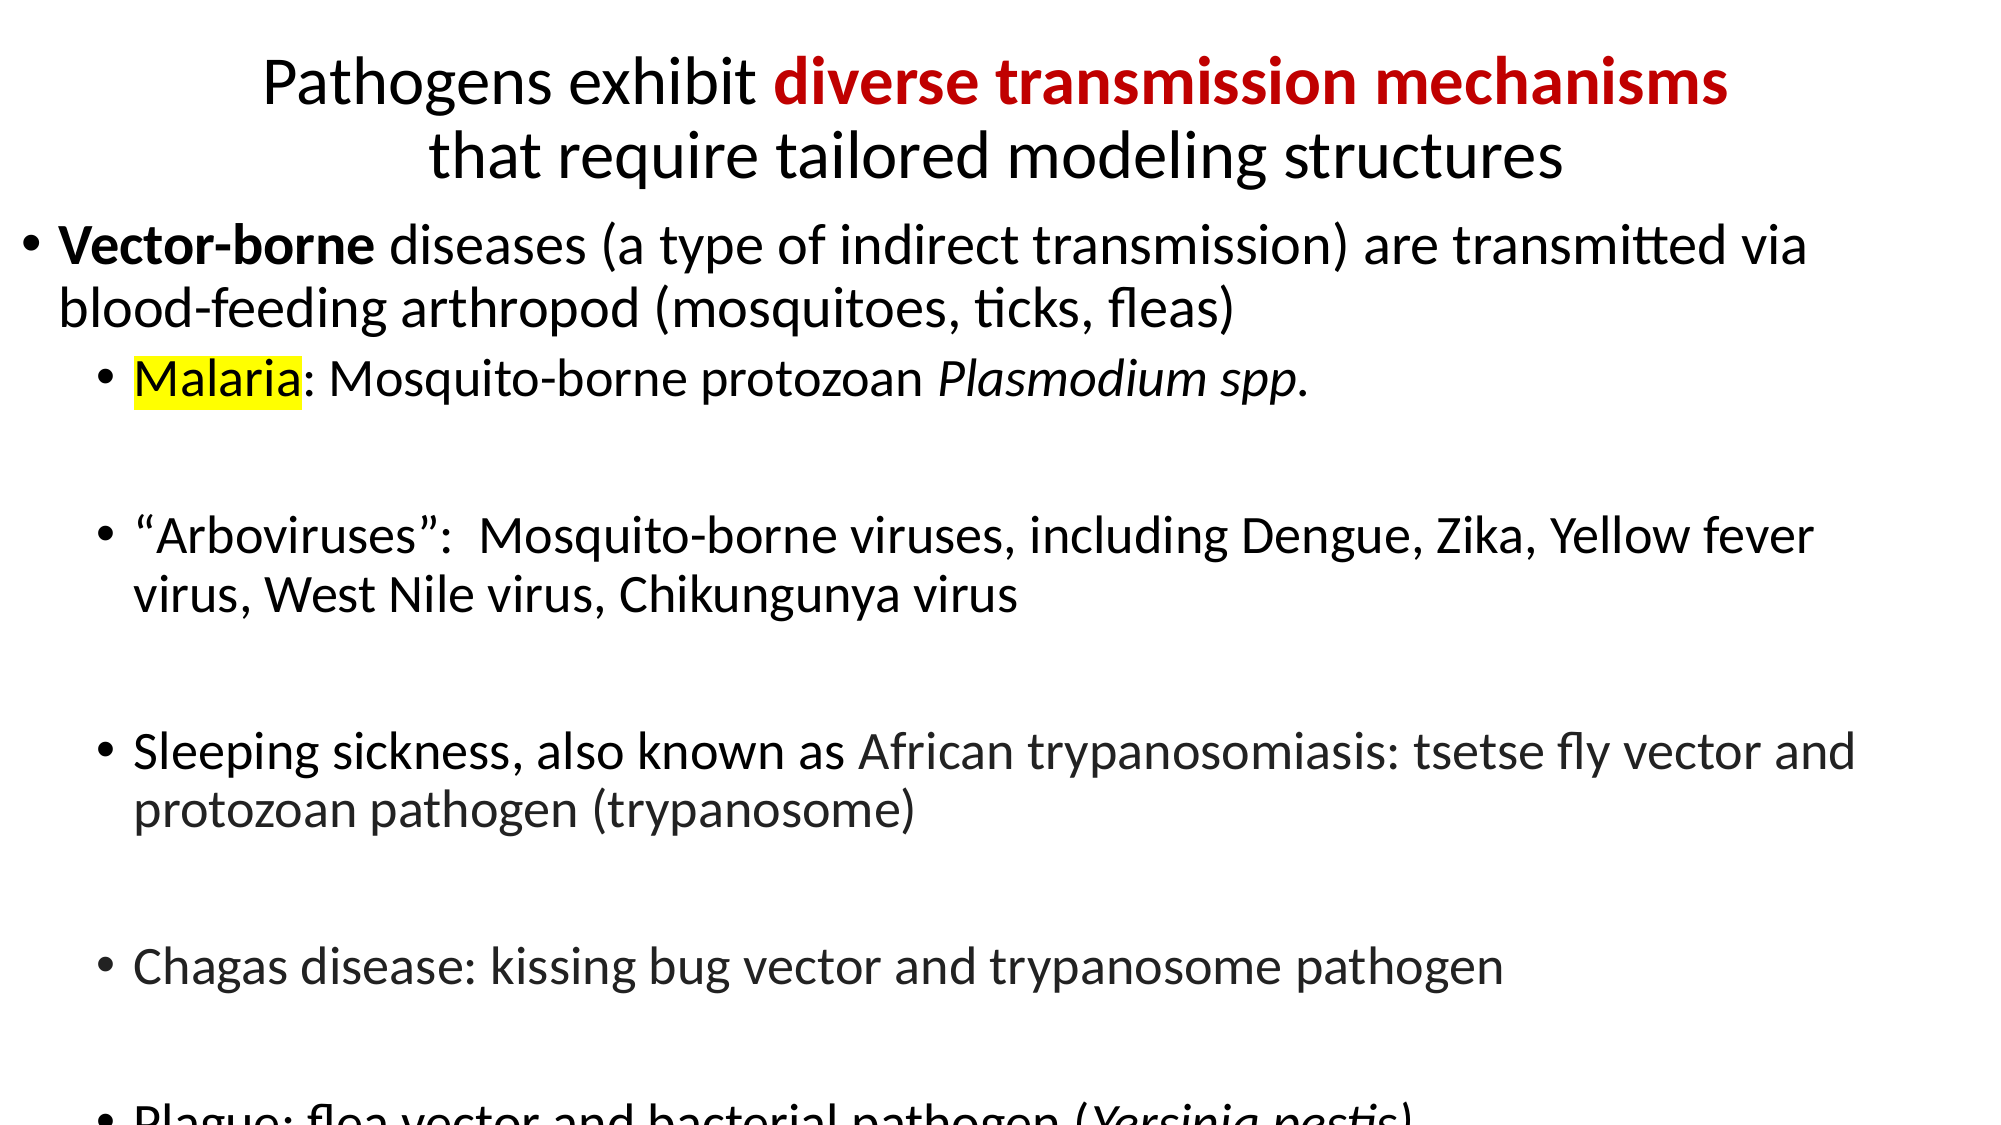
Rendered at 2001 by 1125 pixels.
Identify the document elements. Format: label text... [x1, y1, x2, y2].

list Vector-borne diseases (a type of indirect transmission) are transmitted via blood-feeding arthropod (mosquitoes, ticks, fleas) Malaria: Mosquito-borne protozoan Plasmodium spp. “Arboviruses”: Mosquito-borne viruses, including Dengue, Zika, Yellow fever virus, West Nile virus, Chikungunya virus Sleeping sickness, also known as African trypanosomiasis: tsetse fly vector and protozoan pathogen (trypanosome) Chagas disease: kissing bug vector and trypanosome pathogen Plague: flea vector and bacterial pathogen (Yersinia pestis) [6, 206, 1911, 1125]
text_box Pathogens exhibit diverse transmission mechanisms that require tailored modeling structures [232, 10, 1761, 229]
